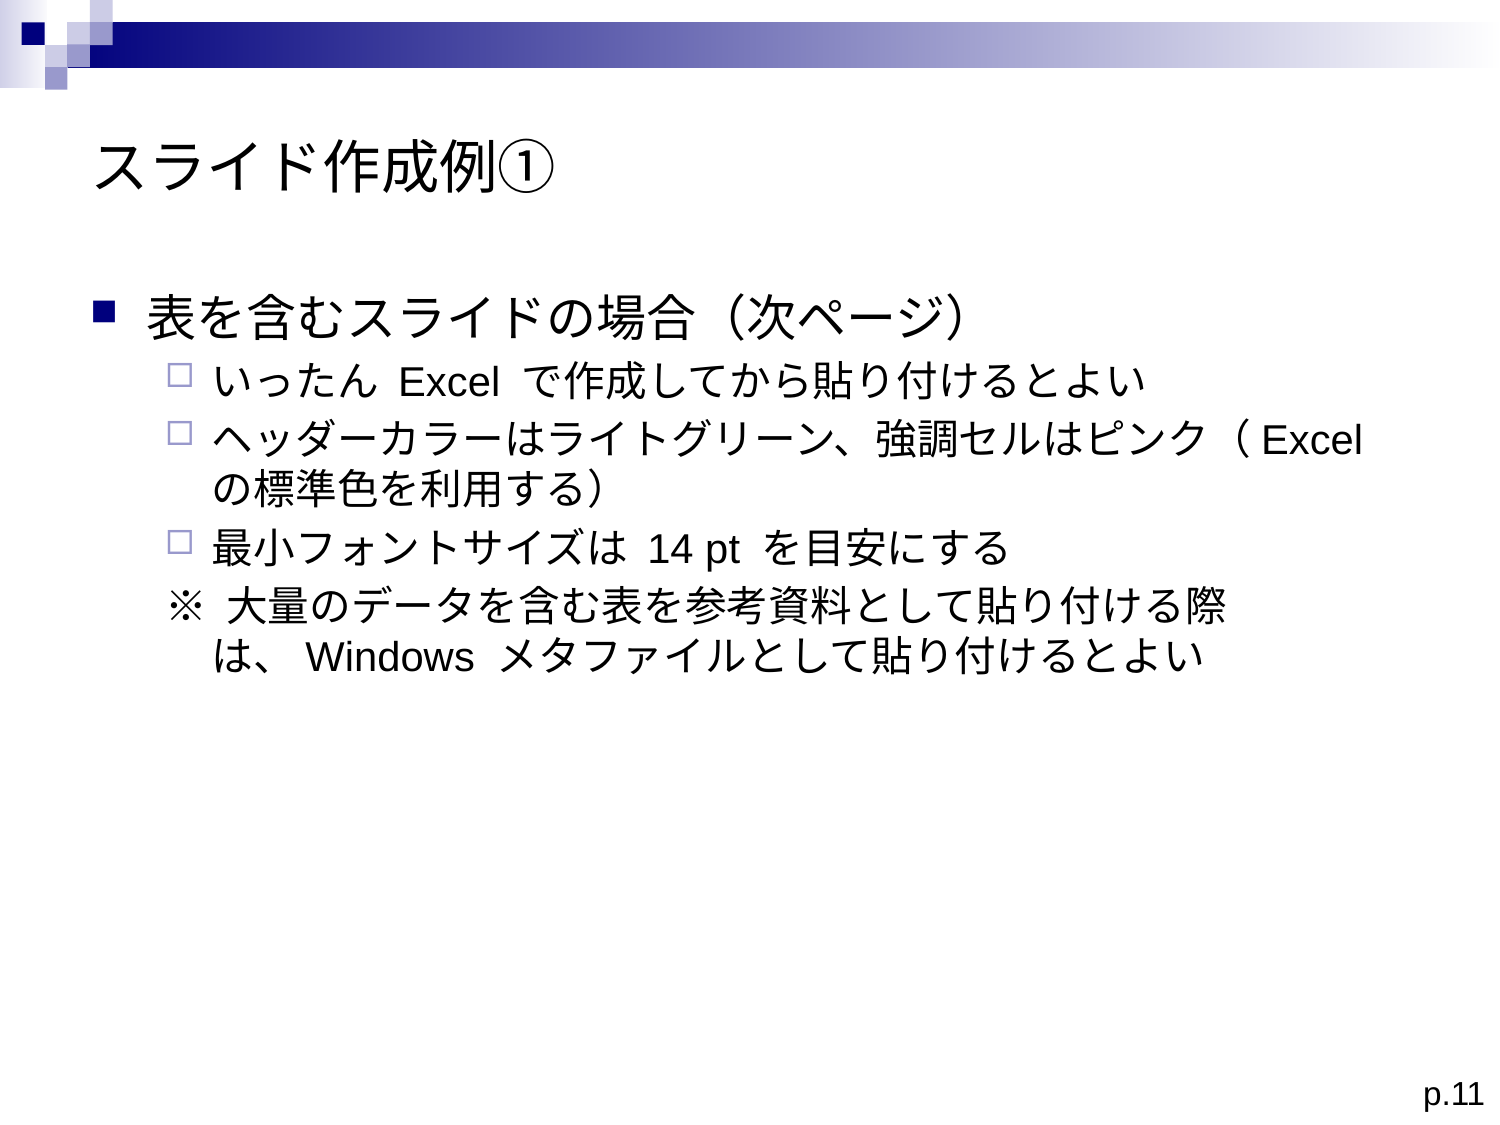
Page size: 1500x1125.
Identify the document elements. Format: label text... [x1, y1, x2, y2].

title スライド作成例① [75, 75, 1425, 256]
list 表を含むスライドの場合（次ページ） いったん Excel で作成してから貼り付けるとよい ヘッダーカラーはライトグリーン、強調セルはピンク（Excel の標準色を利用する） 最小フォントサイズは 14 pt を目安にする ※ 大量のデータを含む表を参考資料として貼り付ける際は、Windows メタファイルとして貼り付けるとよい [75, 278, 1425, 1083]
